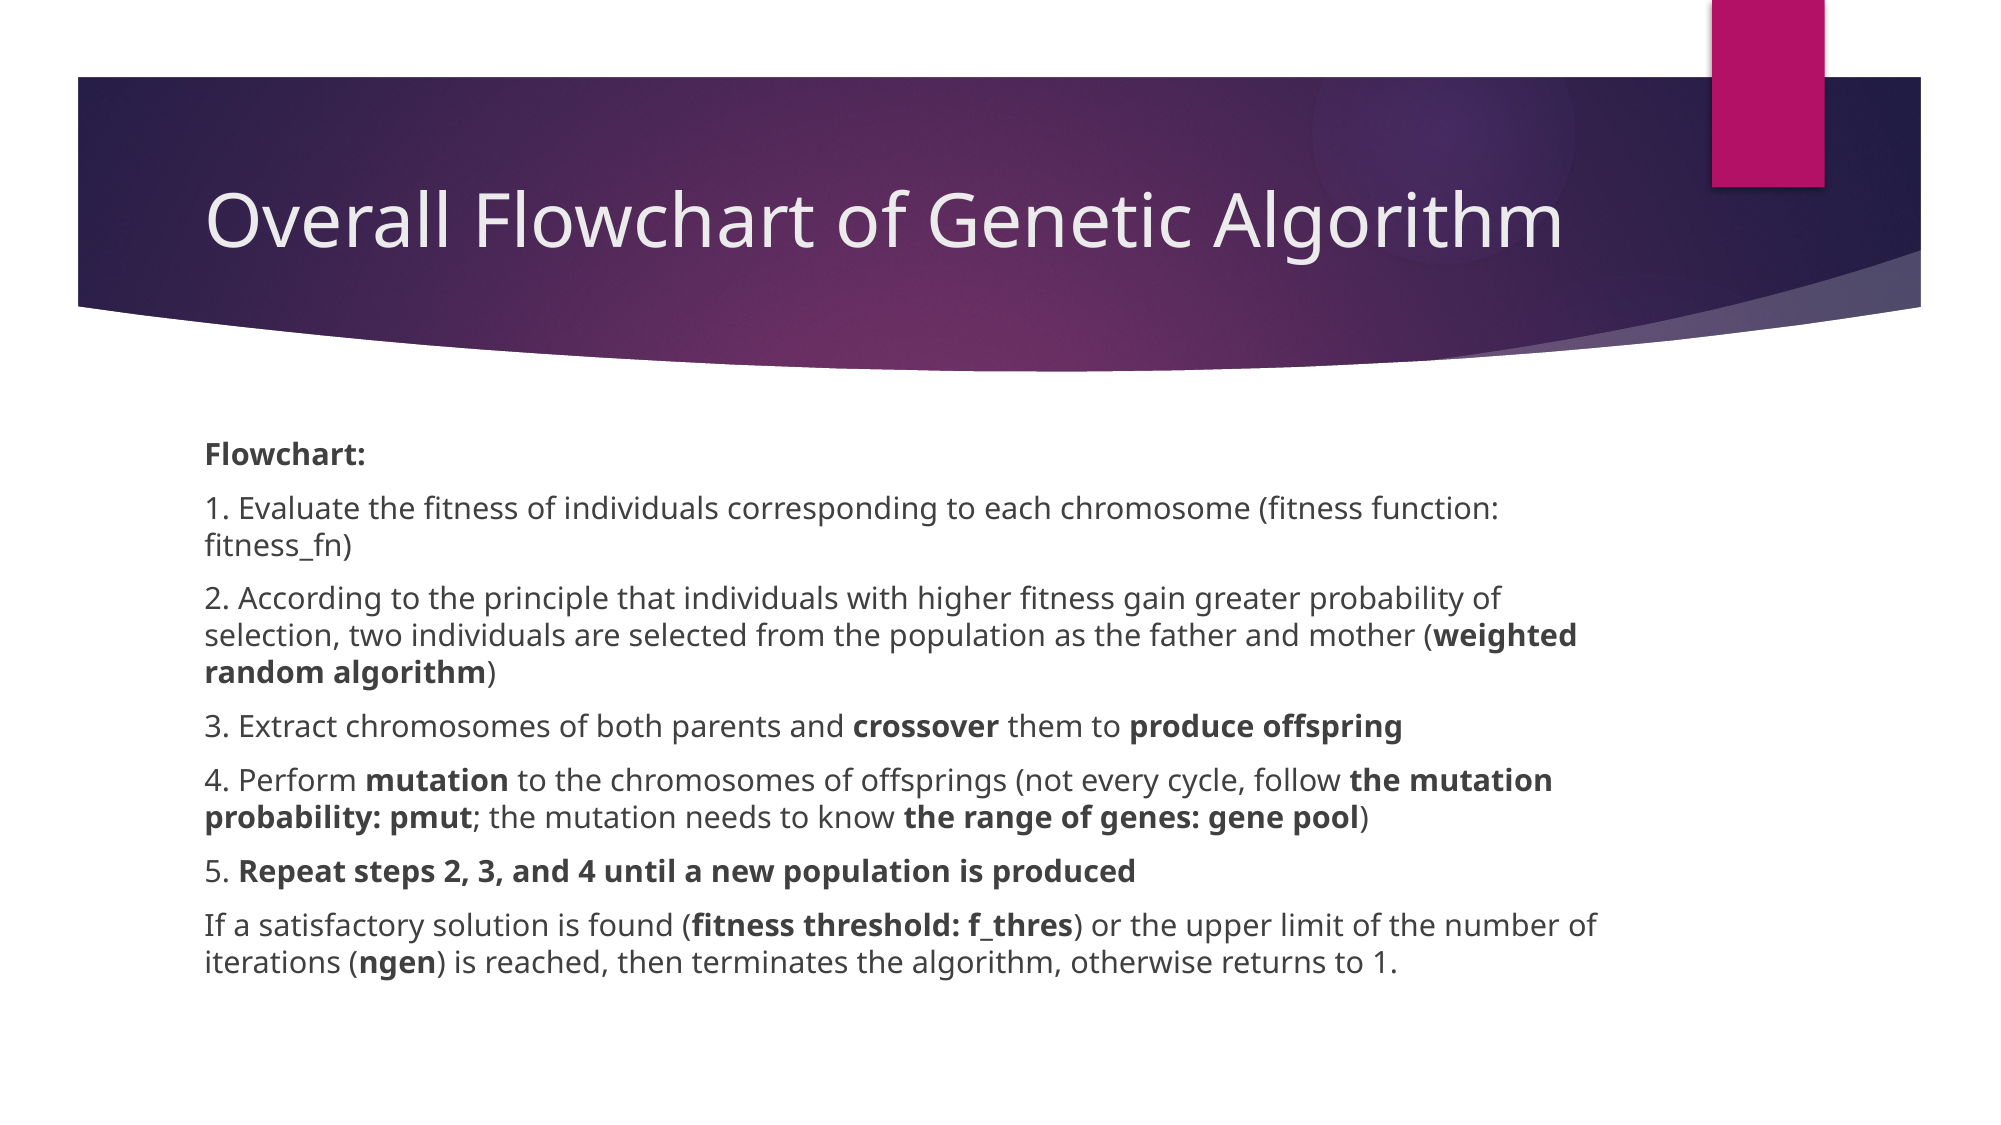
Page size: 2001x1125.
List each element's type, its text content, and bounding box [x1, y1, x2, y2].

list Flowchart: 1. Evaluate the fitness of individuals corresponding to each chromosome (fitness function: fitness_fn) 2. According to the principle that individuals with higher fitness gain greater probability of selection, two individuals are selected from the population as the father and mother (weighted random algorithm) 3. Extract chromosomes of both parents and crossover them to produce offspring 4. Perform mutation to the chromosomes of offsprings (not every cycle, follow the mutation probability: pmut; the mutation needs to know the range of genes: gene pool) 5. Repeat steps 2, 3, and 4 until a new population is produced If a satisfactory solution is found (fitness threshold: f_thres) or the upper limit of the number of iterations (ngen) is reached, then terminates the algorithm, otherwise returns to 1. [189, 427, 1638, 988]
title Overall Flowchart of Genetic Algorithm [189, 159, 1732, 276]
